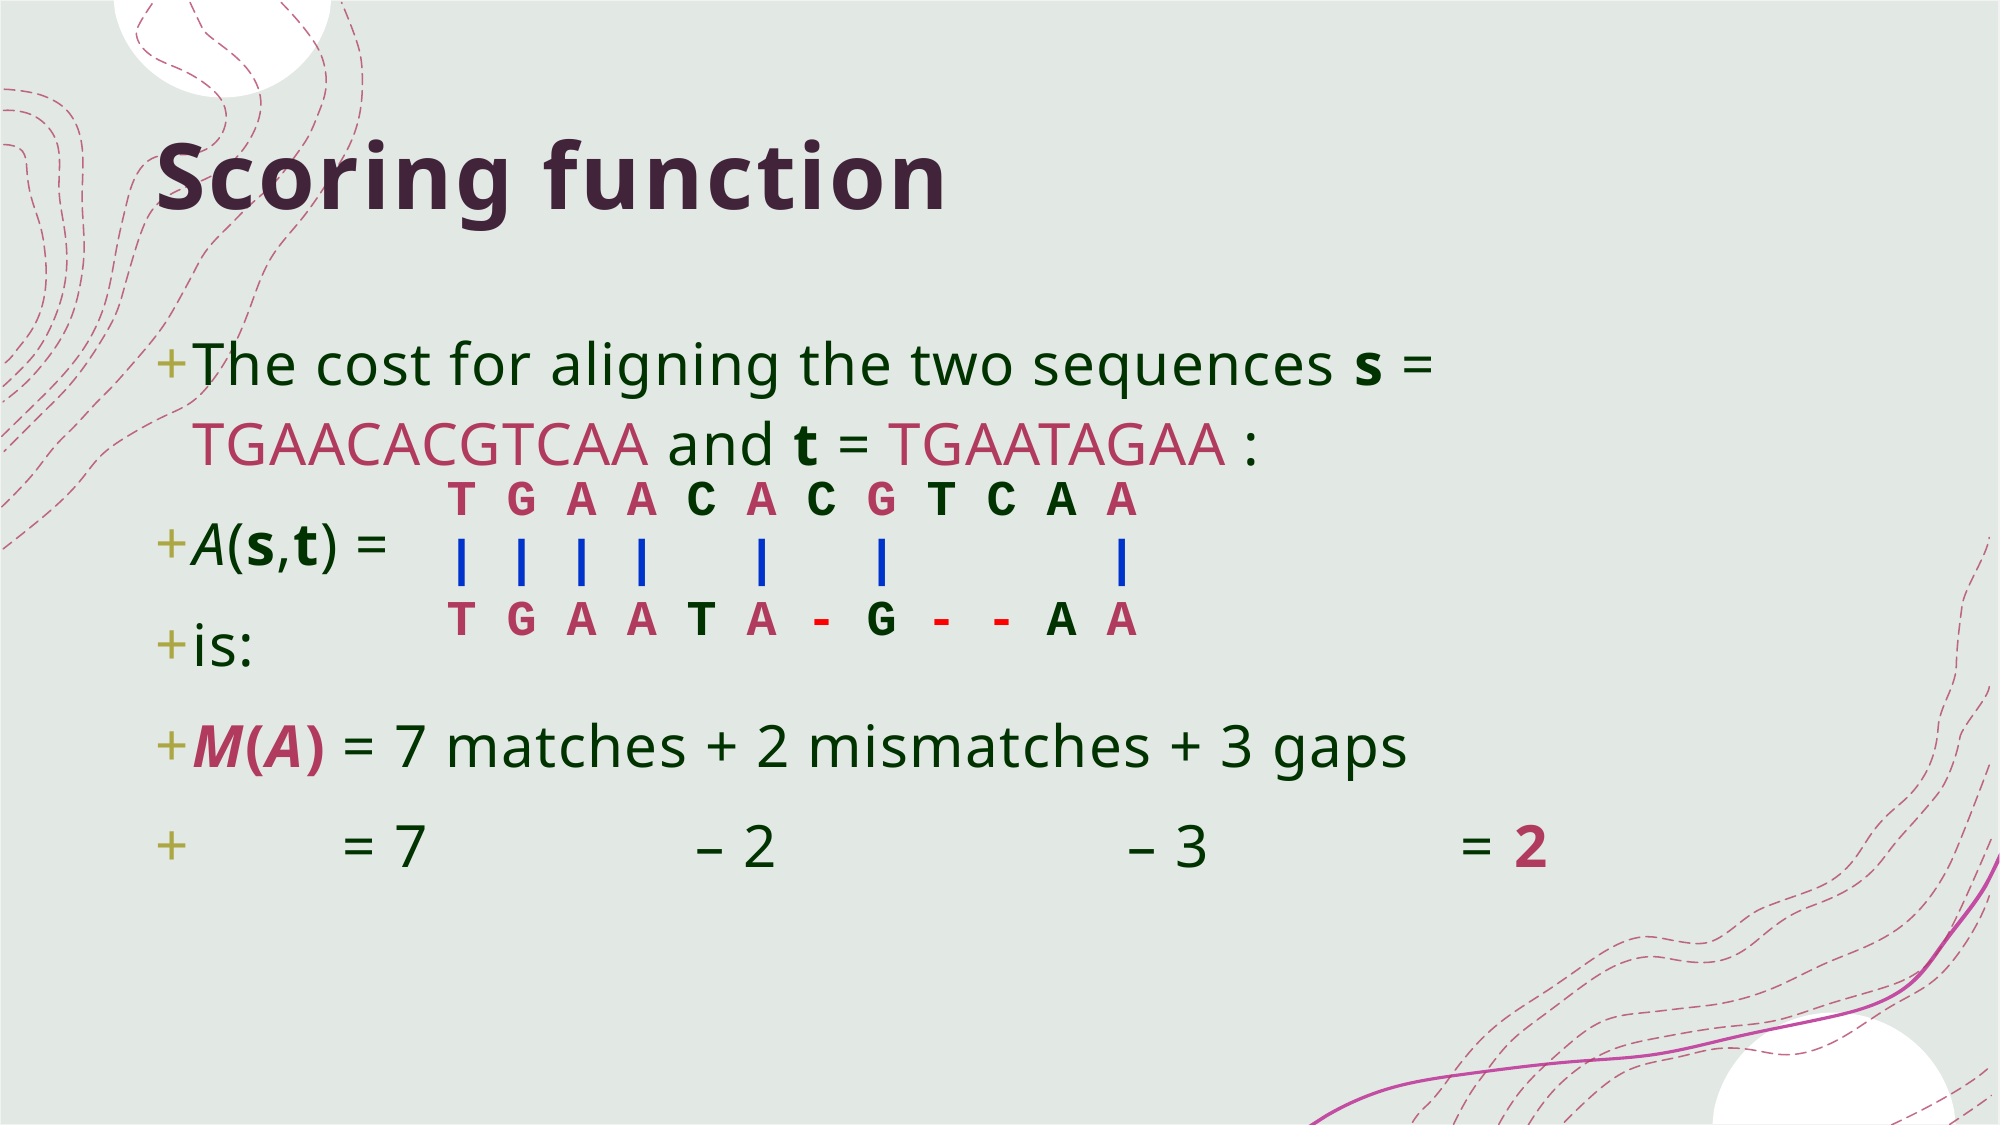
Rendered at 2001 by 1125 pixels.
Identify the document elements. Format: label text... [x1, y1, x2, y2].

text_box T G A A C A C G T C A A | | | | | | | T G A A T A - G - - A A [431, 457, 1425, 709]
list The cost for aligning the two sequences s = TGAACACGTCAA and t = TGAATAGAA : A(s,t) = is: M(A) = 7 matches + 2 mismatches + 3 gaps = 7 – 2 – 3 = 2 [137, 299, 1863, 1014]
title Scoring function [137, 59, 1863, 278]
